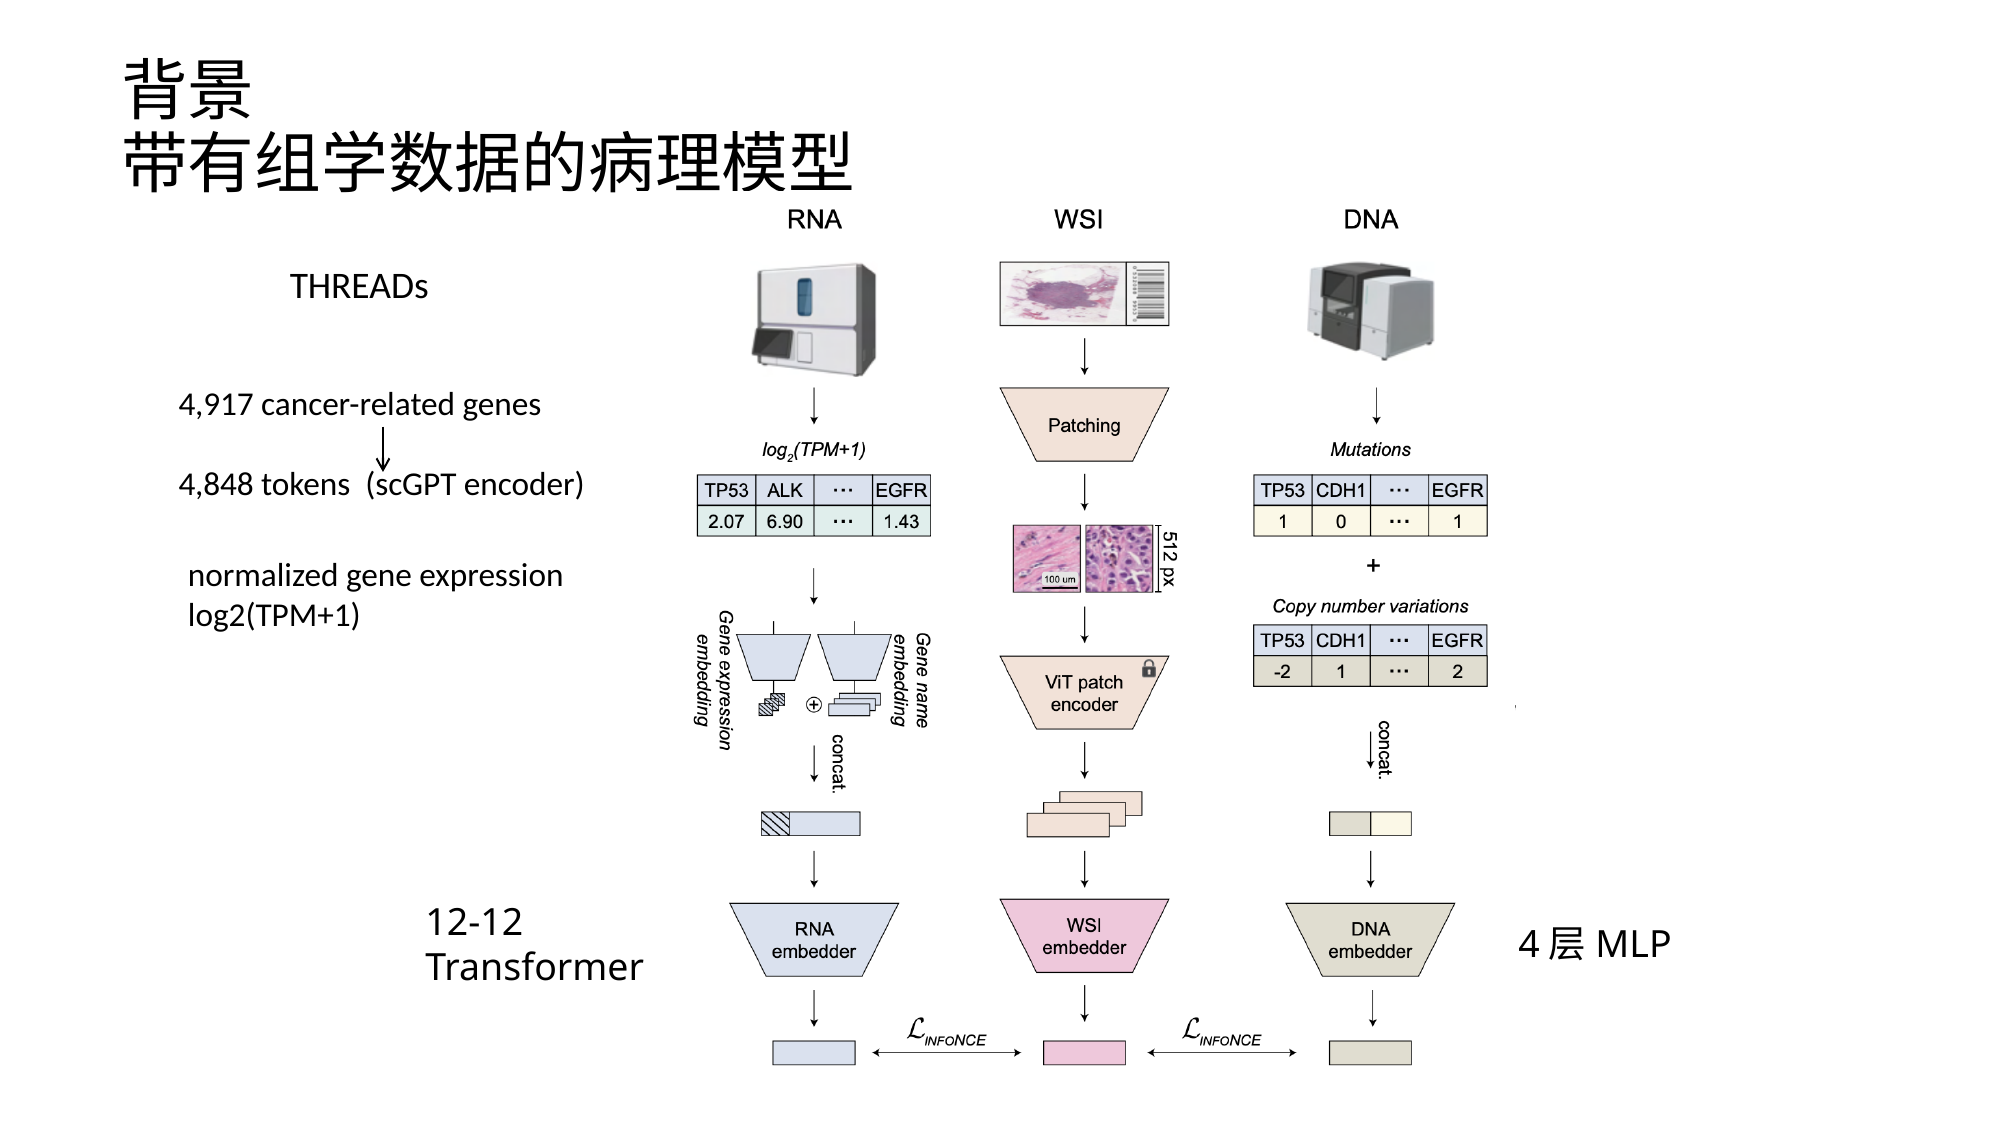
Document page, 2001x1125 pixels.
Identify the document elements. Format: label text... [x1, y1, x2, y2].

text_box THREADs [275, 254, 514, 314]
text_box 4层MLP [1516, 912, 1746, 973]
text_box normalized gene expression log2(TPM+1) [173, 546, 628, 641]
title 背景 带有组学数据的病理模型 [106, 42, 1832, 217]
picture [628, 191, 1516, 1092]
text_box 12-12 Transformer [410, 890, 628, 995]
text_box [163, 374, 692, 512]
